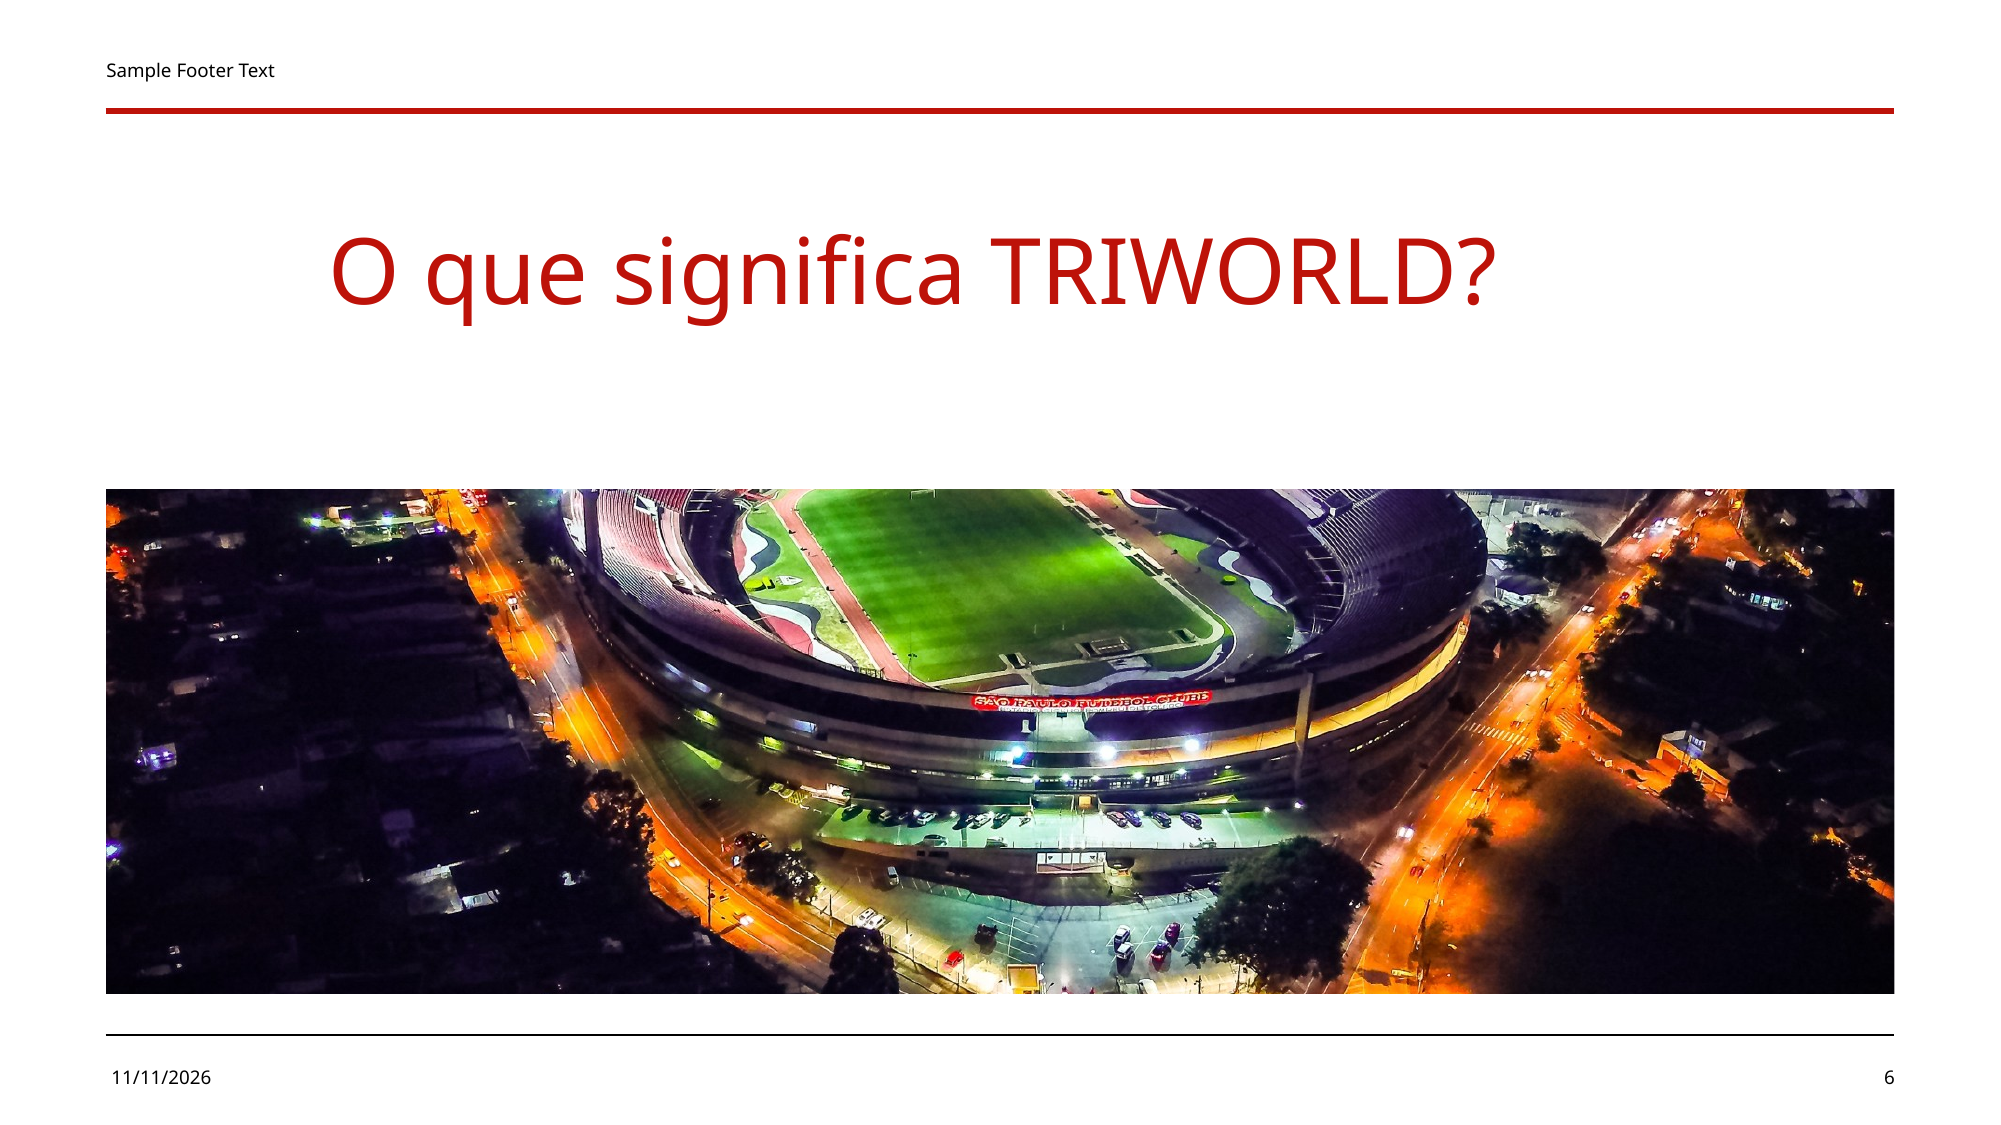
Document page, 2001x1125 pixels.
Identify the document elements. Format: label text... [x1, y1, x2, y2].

slide_number 6 [1757, 1057, 1910, 1109]
title O que significa TRIWORLD? [313, 222, 1566, 489]
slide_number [96, 1057, 586, 1109]
footer Sample Footer Text [91, 28, 767, 89]
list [106, 489, 1895, 994]
